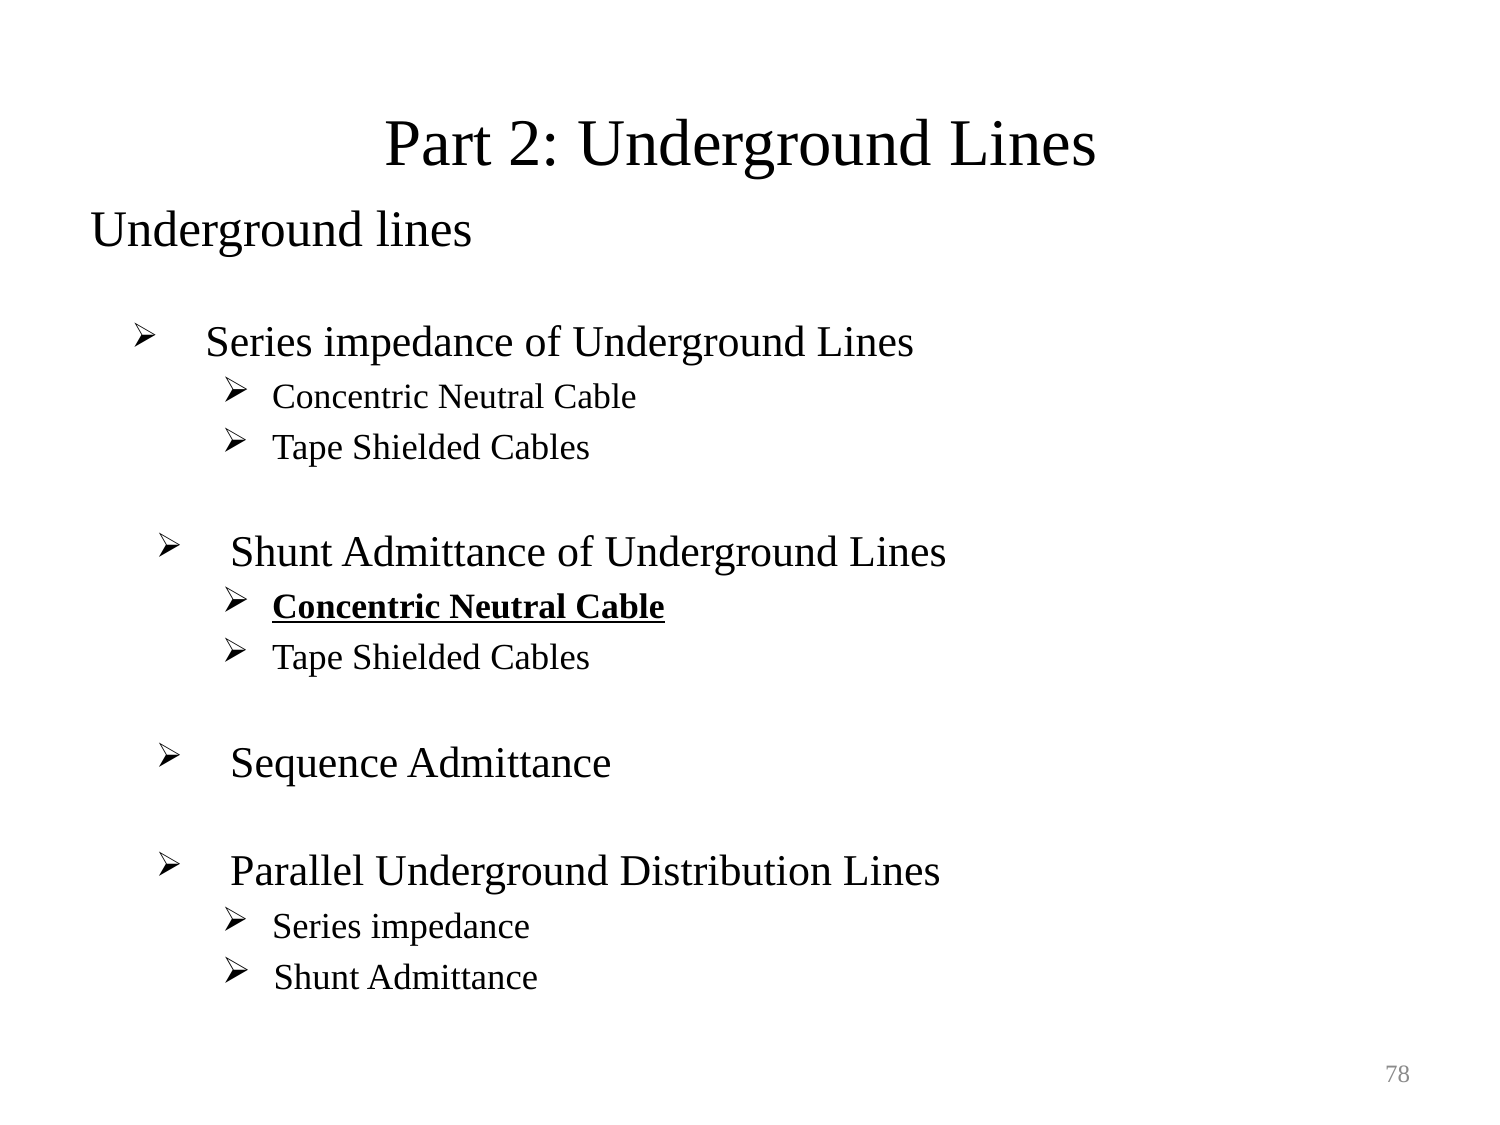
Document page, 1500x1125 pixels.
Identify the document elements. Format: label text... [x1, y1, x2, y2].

list Underground lines Series impedance of Underground Lines Concentric Neutral Cable Tape Shielded Cables Shunt Admittance of Underground Lines Concentric Neutral Cable Tape Shielded Cables Sequence Admittance Parallel Underground Distribution Lines Series impedance Shunt Admittance [75, 187, 1425, 1005]
title Part 2: Underground Lines [75, 45, 1425, 187]
slide_number 78 [1074, 1042, 1425, 1103]
